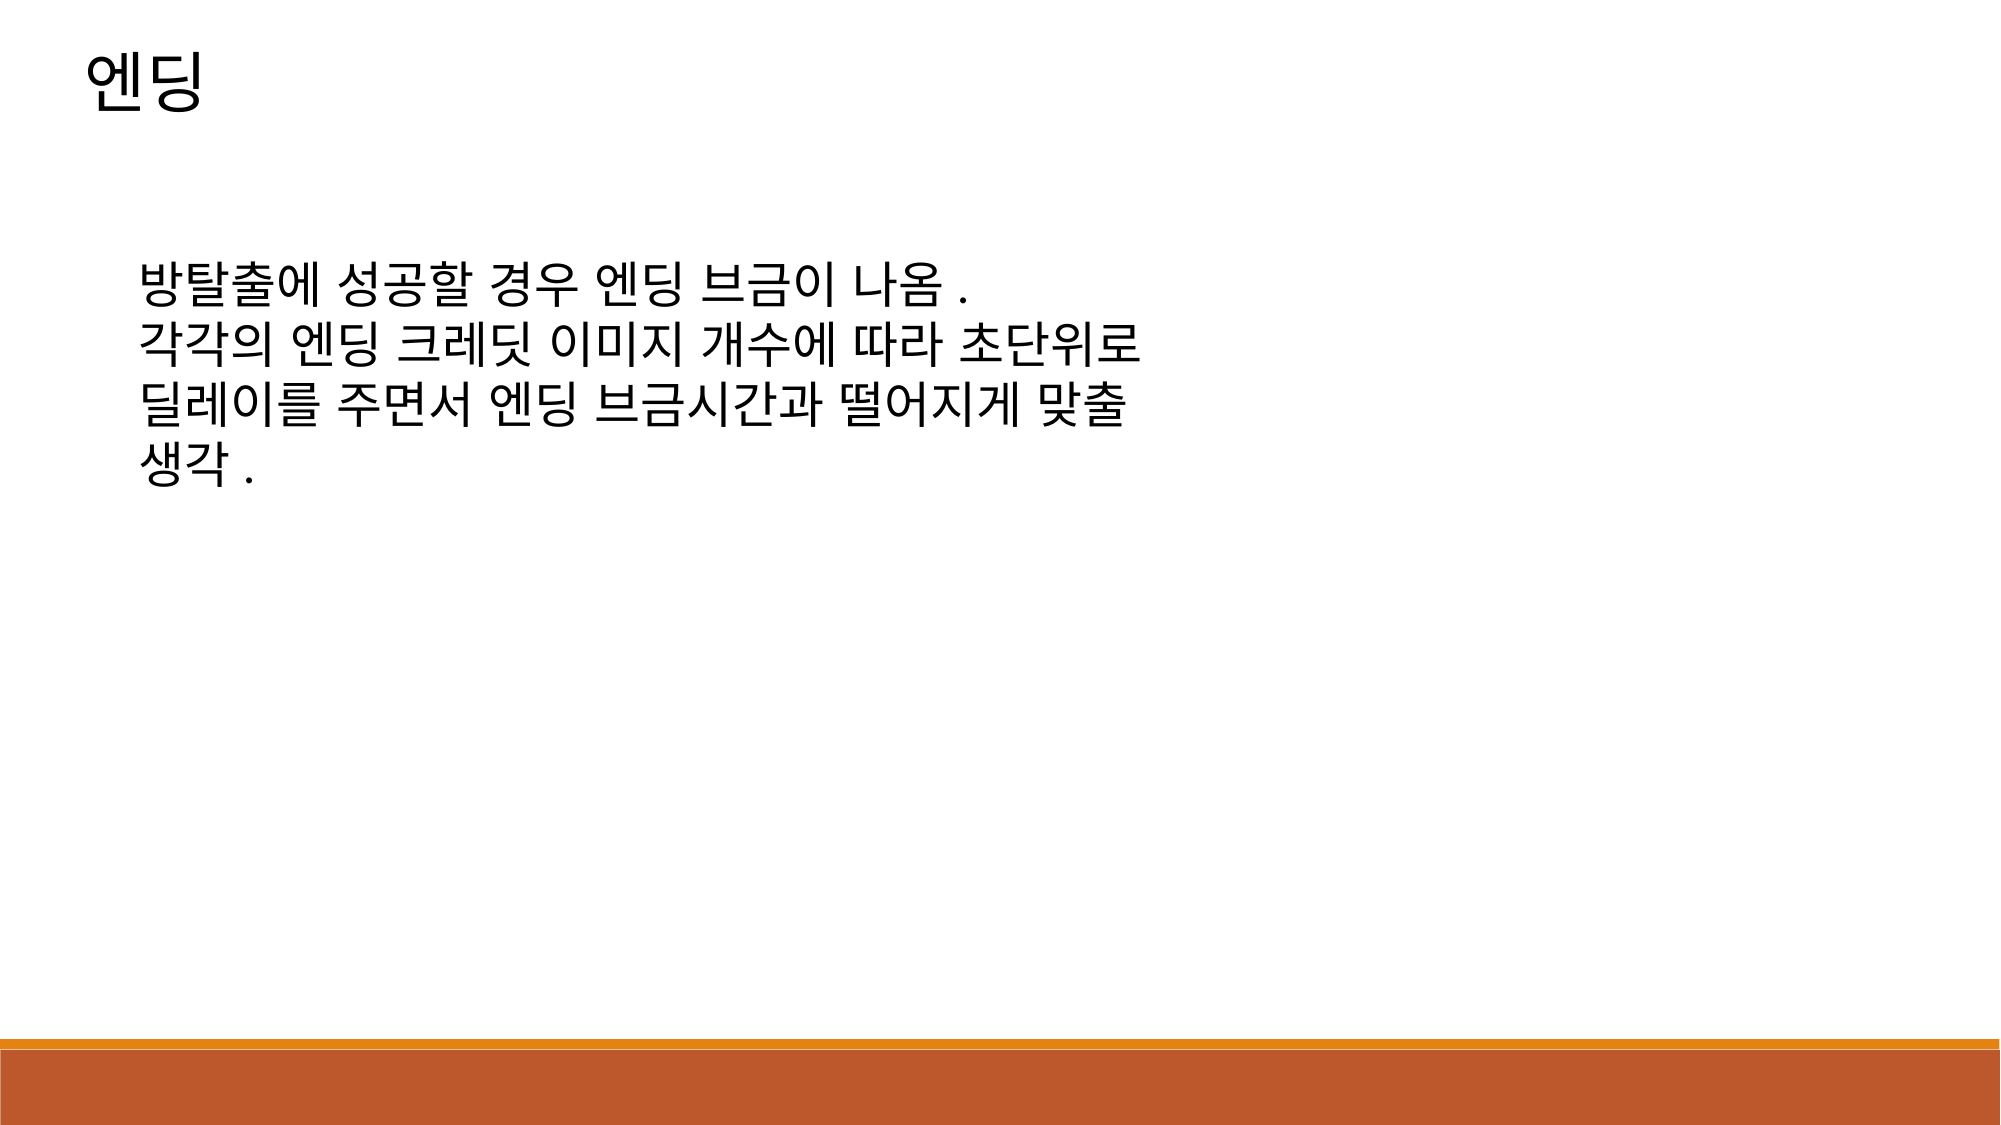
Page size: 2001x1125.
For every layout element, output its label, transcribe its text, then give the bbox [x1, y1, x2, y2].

text_box 엔딩 [70, 33, 659, 128]
text_box 방탈출에 성공할 경우 엔딩 브금이 나옴. 각각의 엔딩 크레딧 이미지 개수에 따라 초단위로 딜레이를 주면서 엔딩 브금시간과 떨어지게 맞출 생각. [124, 246, 1193, 501]
